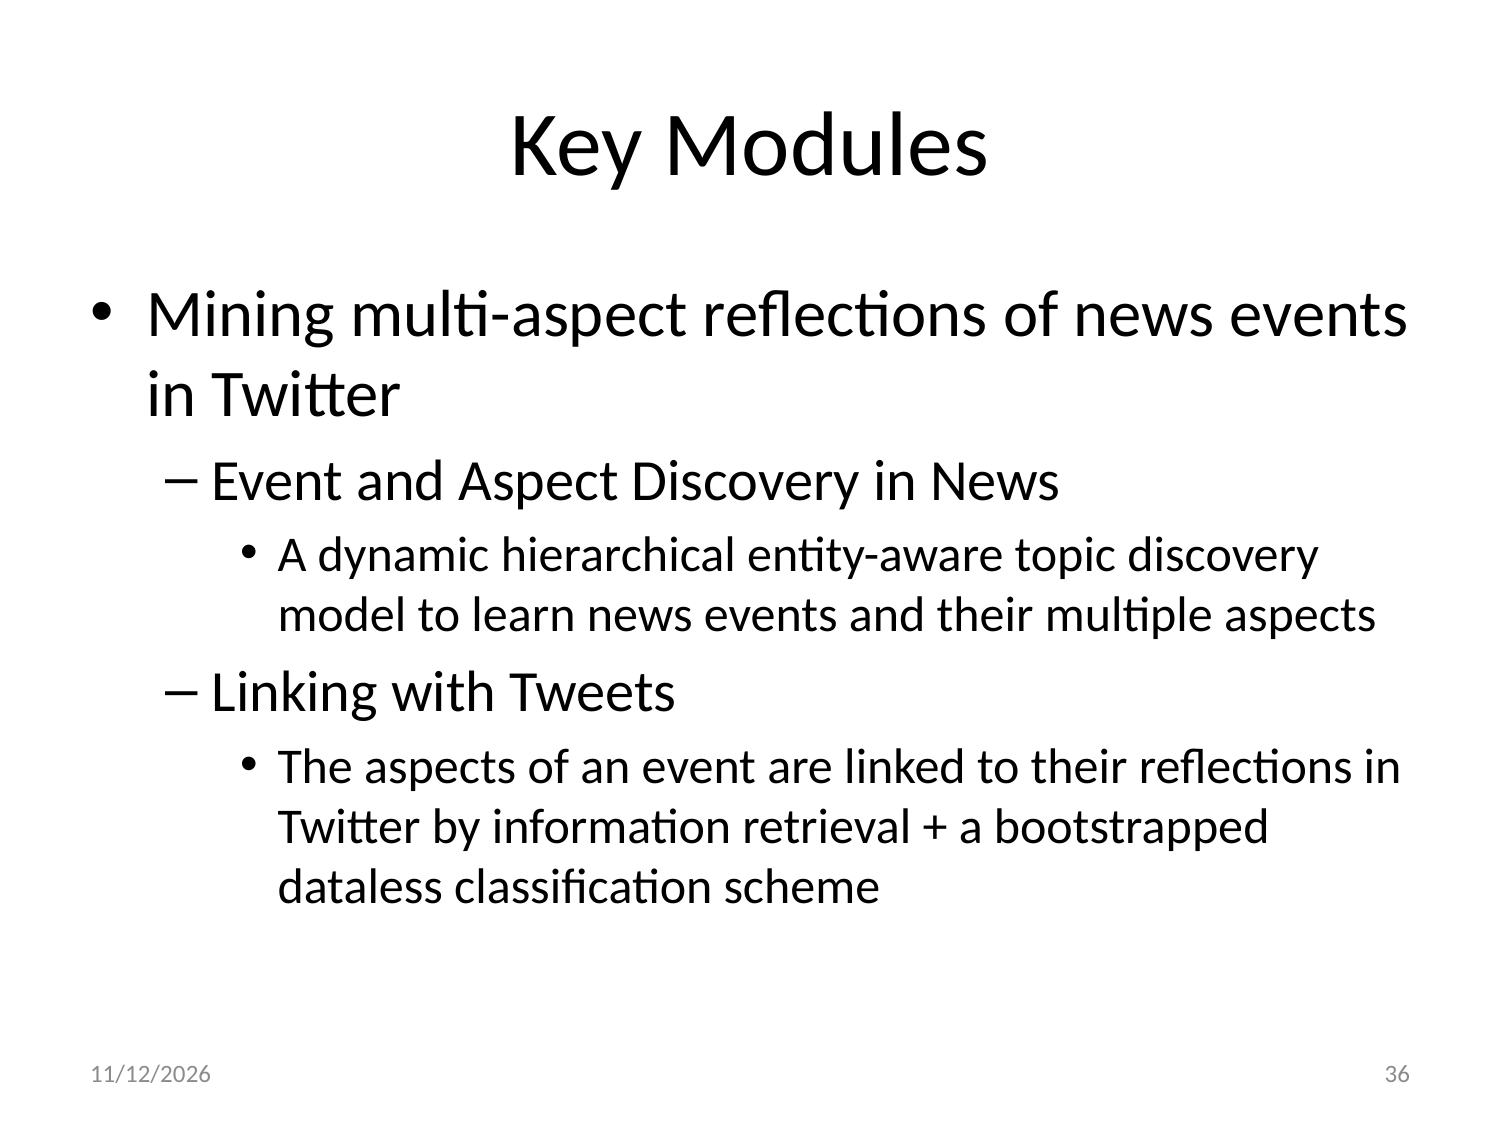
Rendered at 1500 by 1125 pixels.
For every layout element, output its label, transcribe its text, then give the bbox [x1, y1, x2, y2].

title Key Modules [75, 45, 1425, 233]
slide_number 36 [1074, 1042, 1425, 1103]
list Mining multi-aspect reflections of news events in Twitter Event and Aspect Discovery in News A dynamic hierarchical entity-aware topic discovery model to learn news events and their multiple aspects Linking with Tweets The aspects of an event are linked to their reflections in Twitter by information retrieval + a bootstrapped dataless classification scheme [75, 262, 1425, 1005]
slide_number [75, 1042, 425, 1103]
